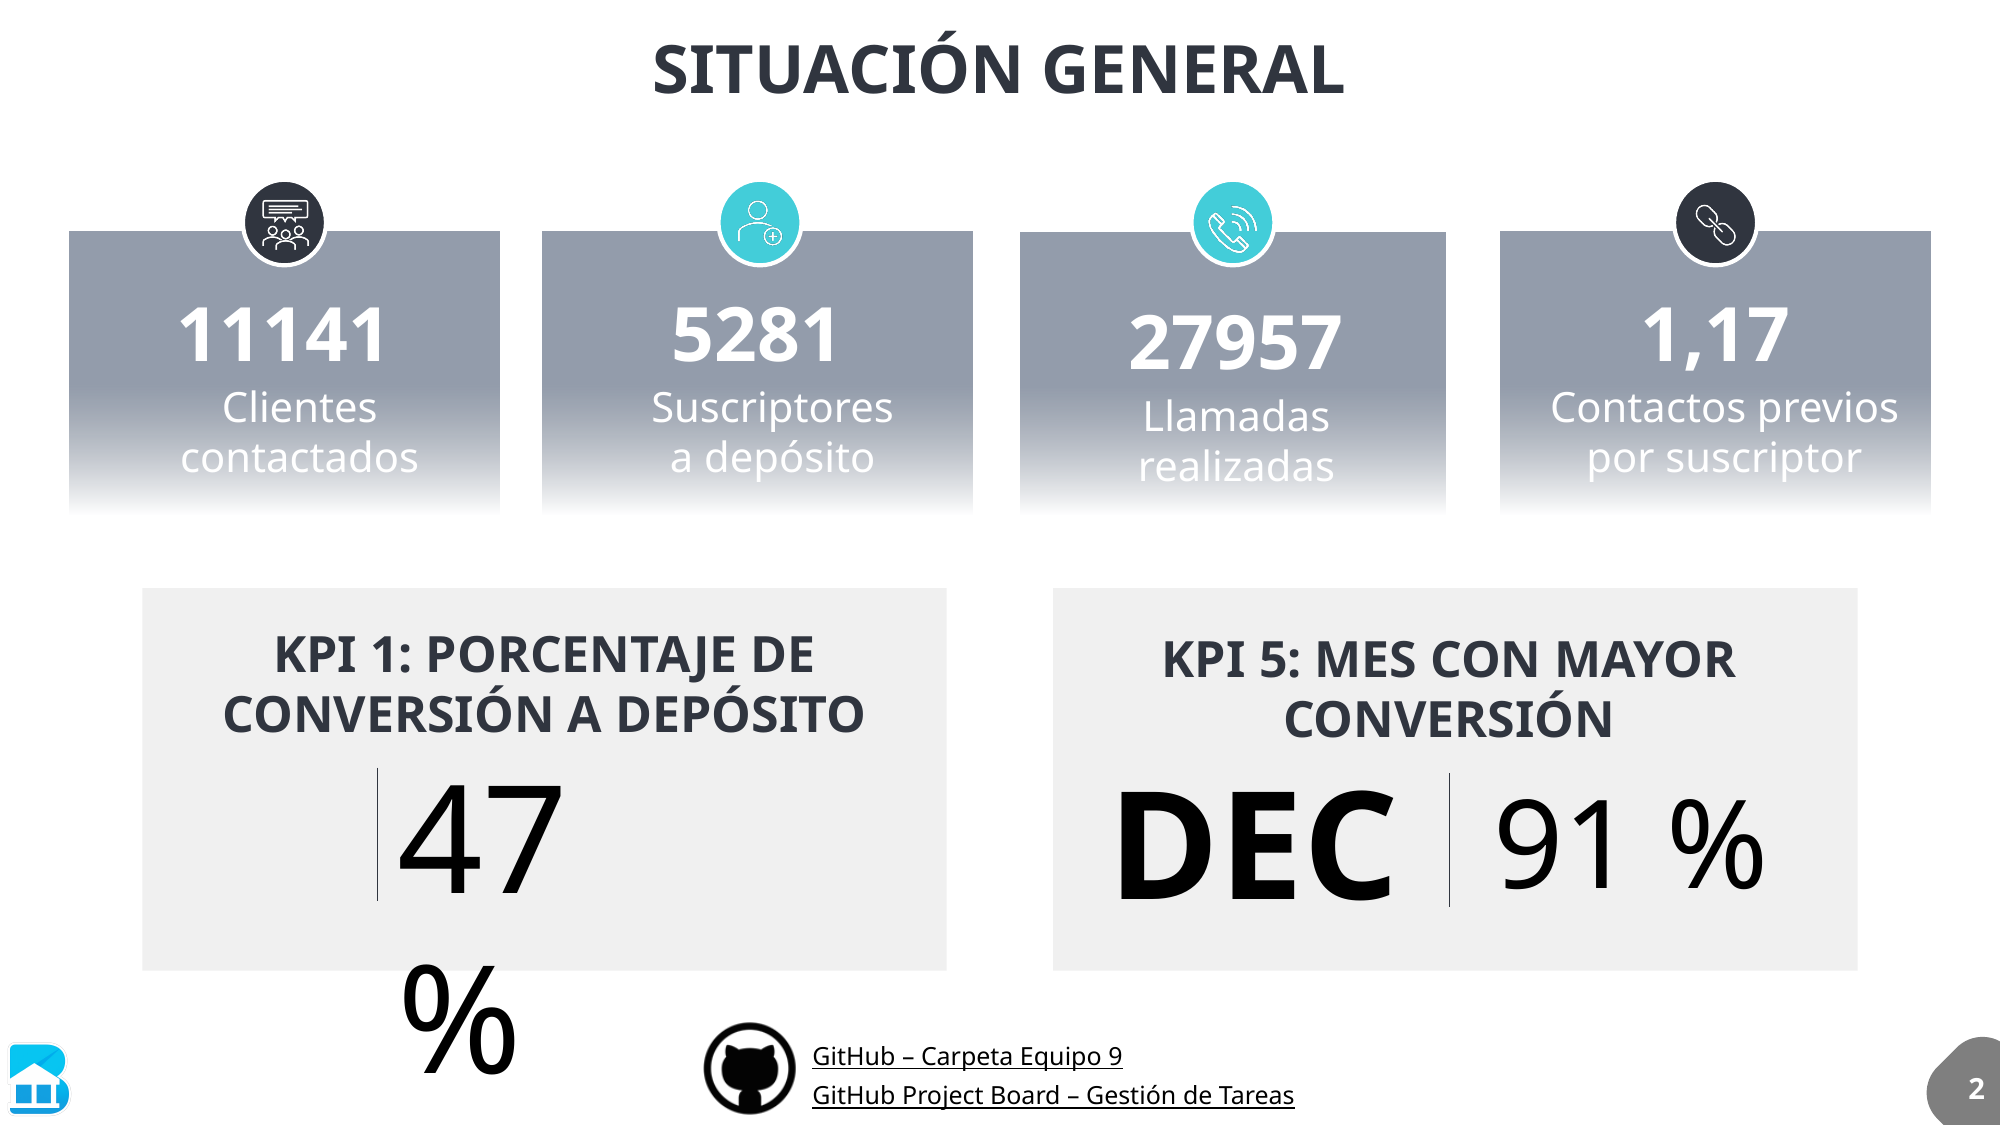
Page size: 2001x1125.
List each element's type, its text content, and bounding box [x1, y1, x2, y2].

text_box [1926, 1036, 2000, 1125]
picture [1685, 195, 1745, 255]
picture [731, 193, 789, 252]
picture [1196, 193, 1267, 264]
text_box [69, 179, 1931, 516]
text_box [142, 587, 1858, 971]
text_box 2 [1953, 1063, 1999, 1114]
picture [255, 195, 315, 255]
text_box SITUACIÓN GENERAL [607, 27, 1393, 108]
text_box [1101, 627, 1798, 932]
picture [702, 1020, 798, 1117]
picture [0, 1029, 91, 1125]
text_box GitHub – Carpeta Equipo 9 GitHub Project Board – Gestión de Tareas [798, 1020, 1340, 1117]
